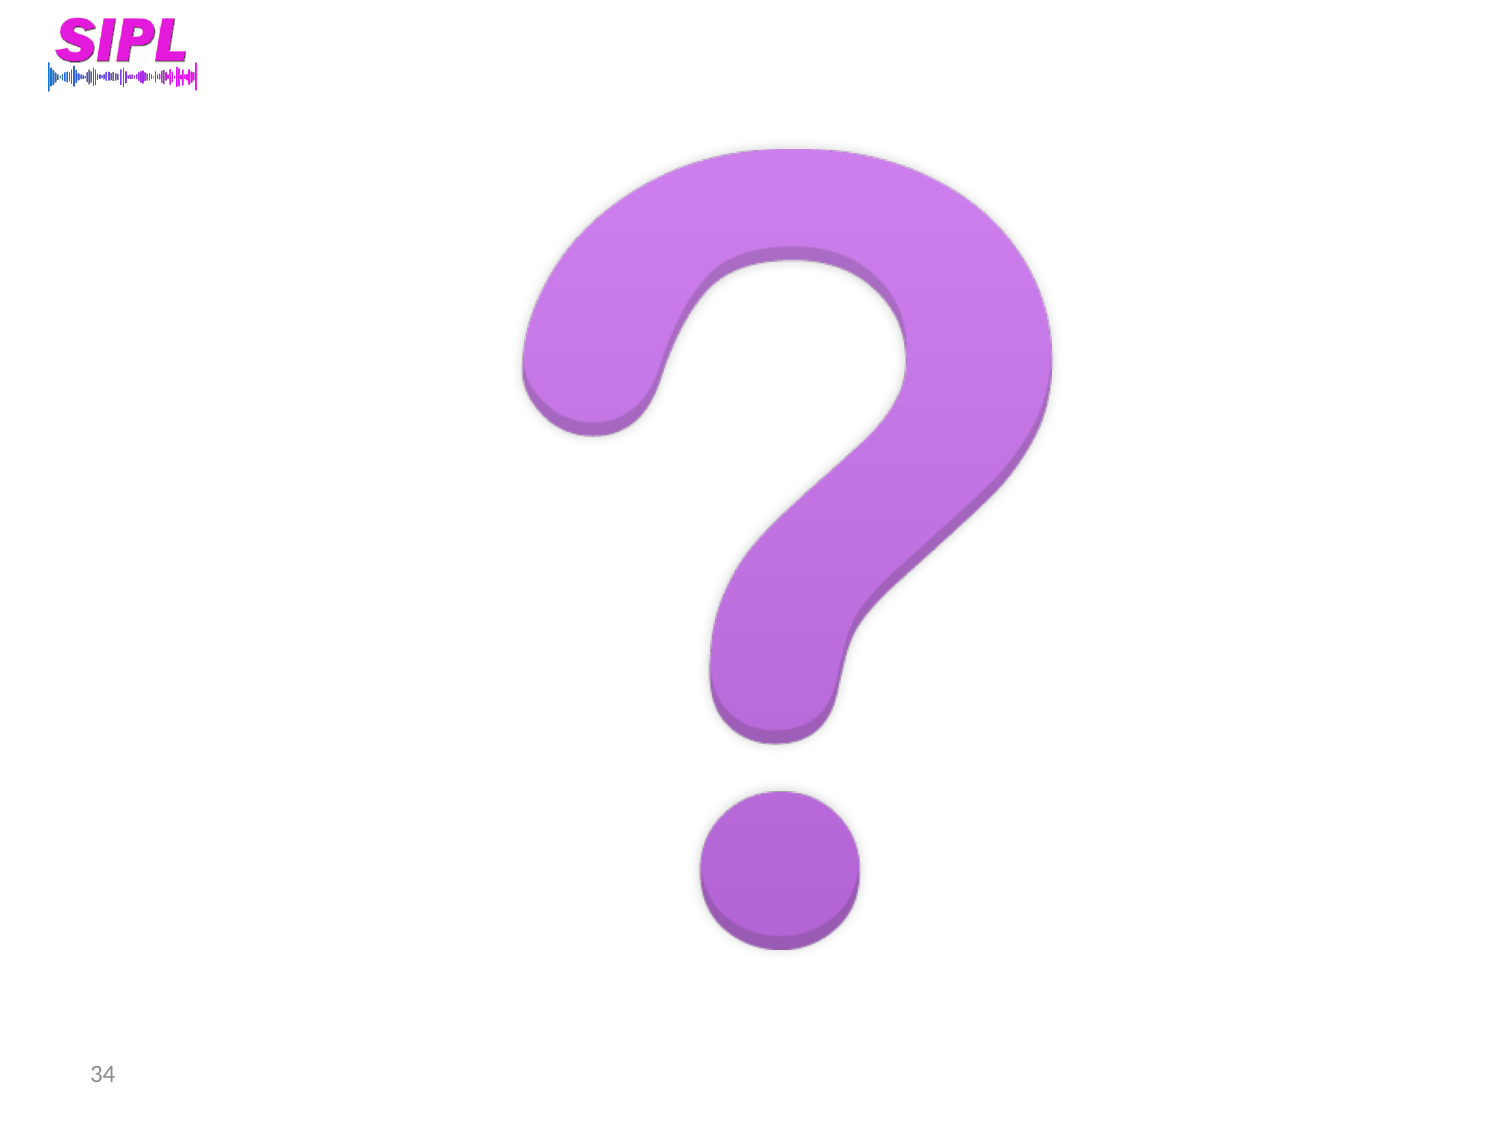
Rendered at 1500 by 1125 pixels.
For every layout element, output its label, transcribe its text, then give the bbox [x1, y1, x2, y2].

picture [37, 12, 203, 94]
slide_number 34 [75, 1042, 425, 1103]
picture [387, 149, 1188, 951]
